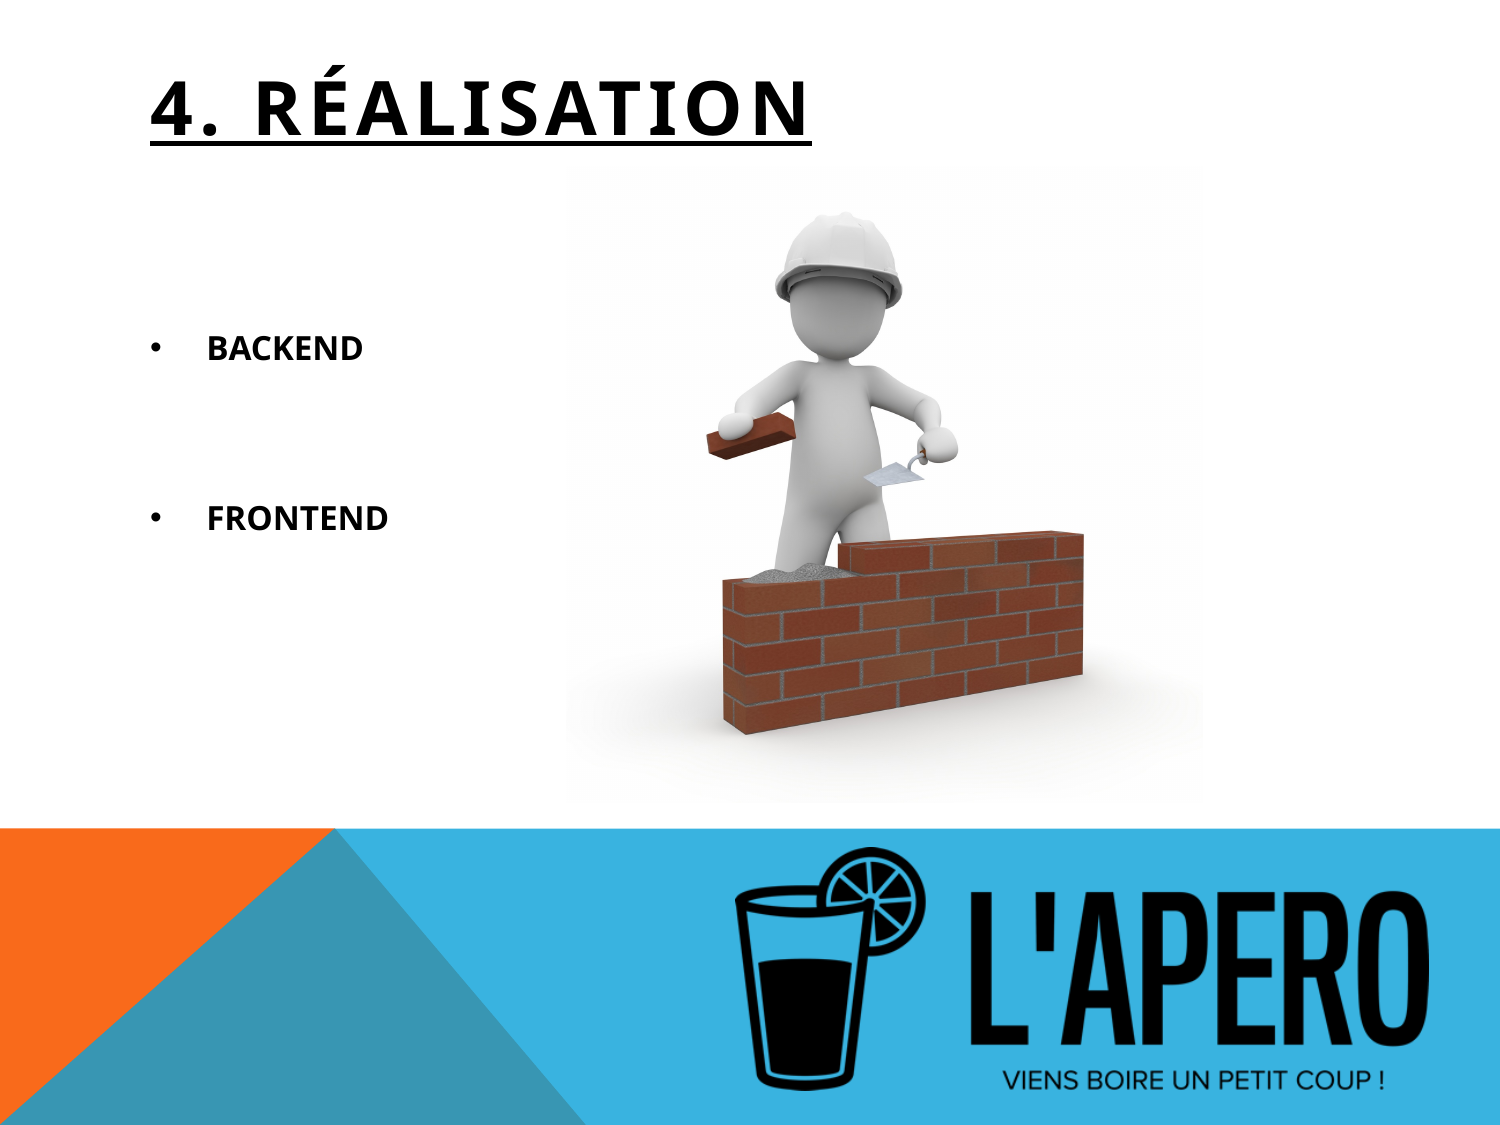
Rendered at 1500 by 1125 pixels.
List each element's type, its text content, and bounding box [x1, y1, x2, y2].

picture [735, 847, 1430, 1092]
list BACKEND FRONTEND [135, 319, 687, 921]
title 4. Réalisation [135, 60, 1369, 150]
picture [566, 166, 1203, 803]
